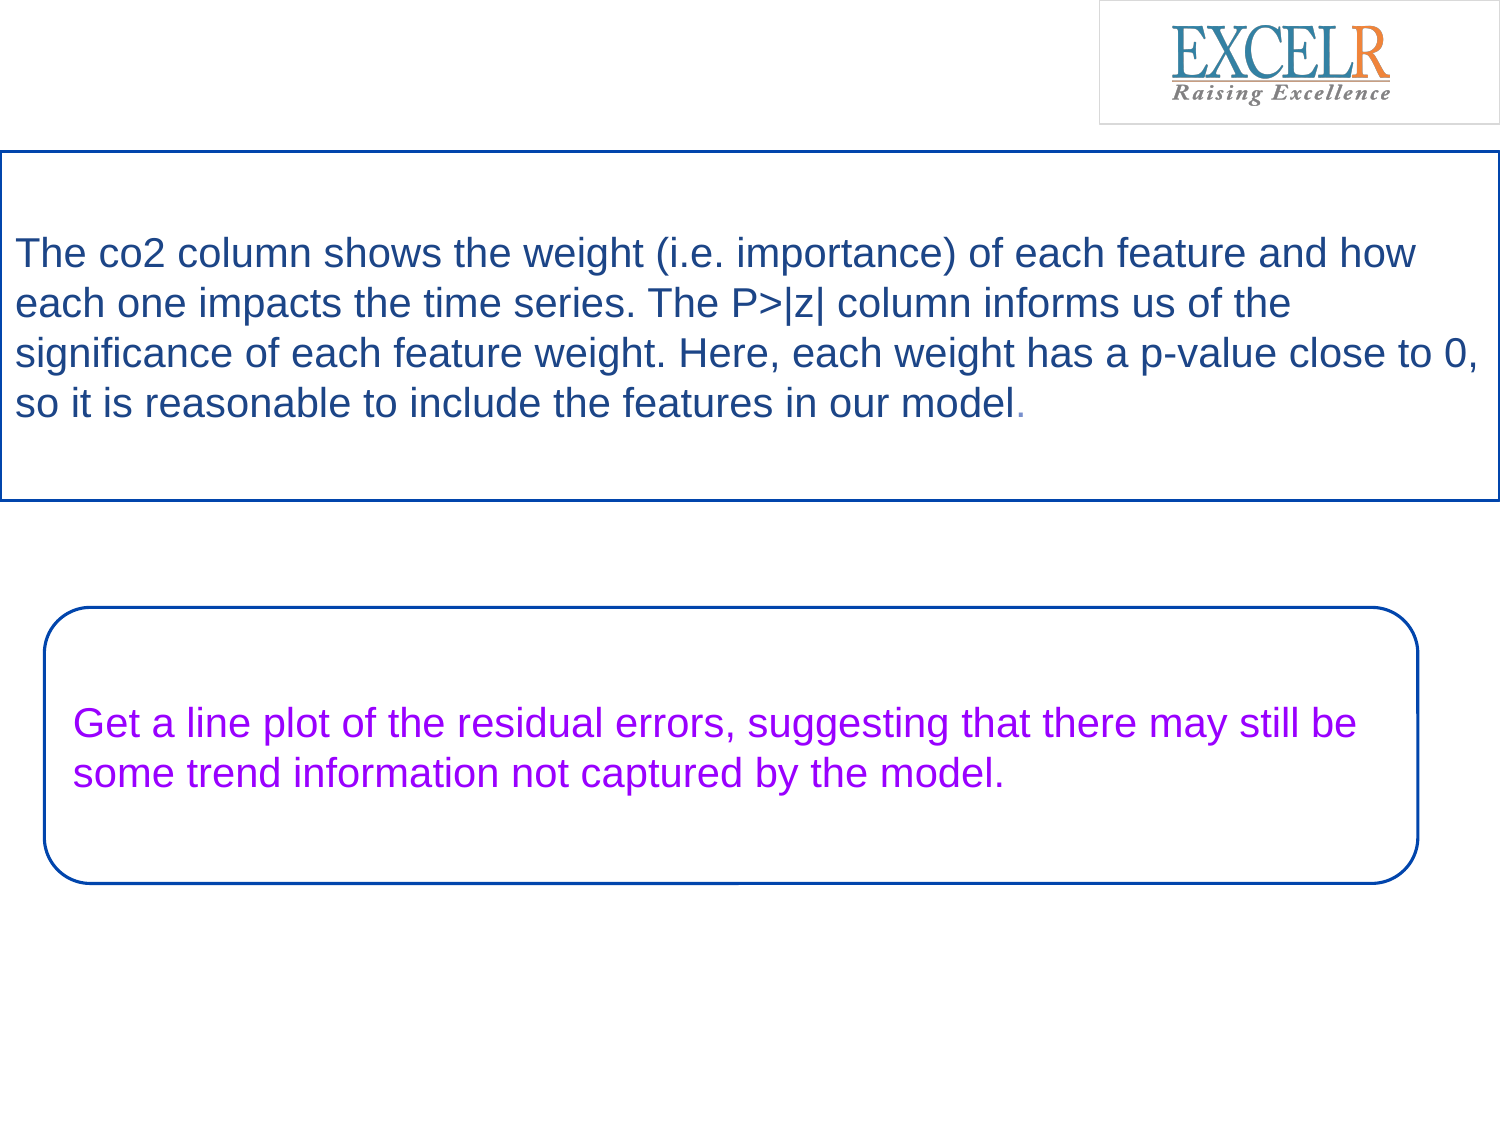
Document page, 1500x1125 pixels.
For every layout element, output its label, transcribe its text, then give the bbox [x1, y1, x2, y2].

text_box [1099, 0, 1500, 125]
text_box The co2 column shows the weight (i.e. importance) of each feature and how each one impacts the time series. The P>|z| column informs us of the significance of each feature weight. Here, each weight has a p-value close to 0, so it is reasonable to include the features in our model. [0, 151, 1500, 501]
text_box Get a line plot of the residual errors, suggesting that there may still be some trend information not captured by the model. [44, 607, 1418, 884]
picture [1172, 25, 1390, 107]
